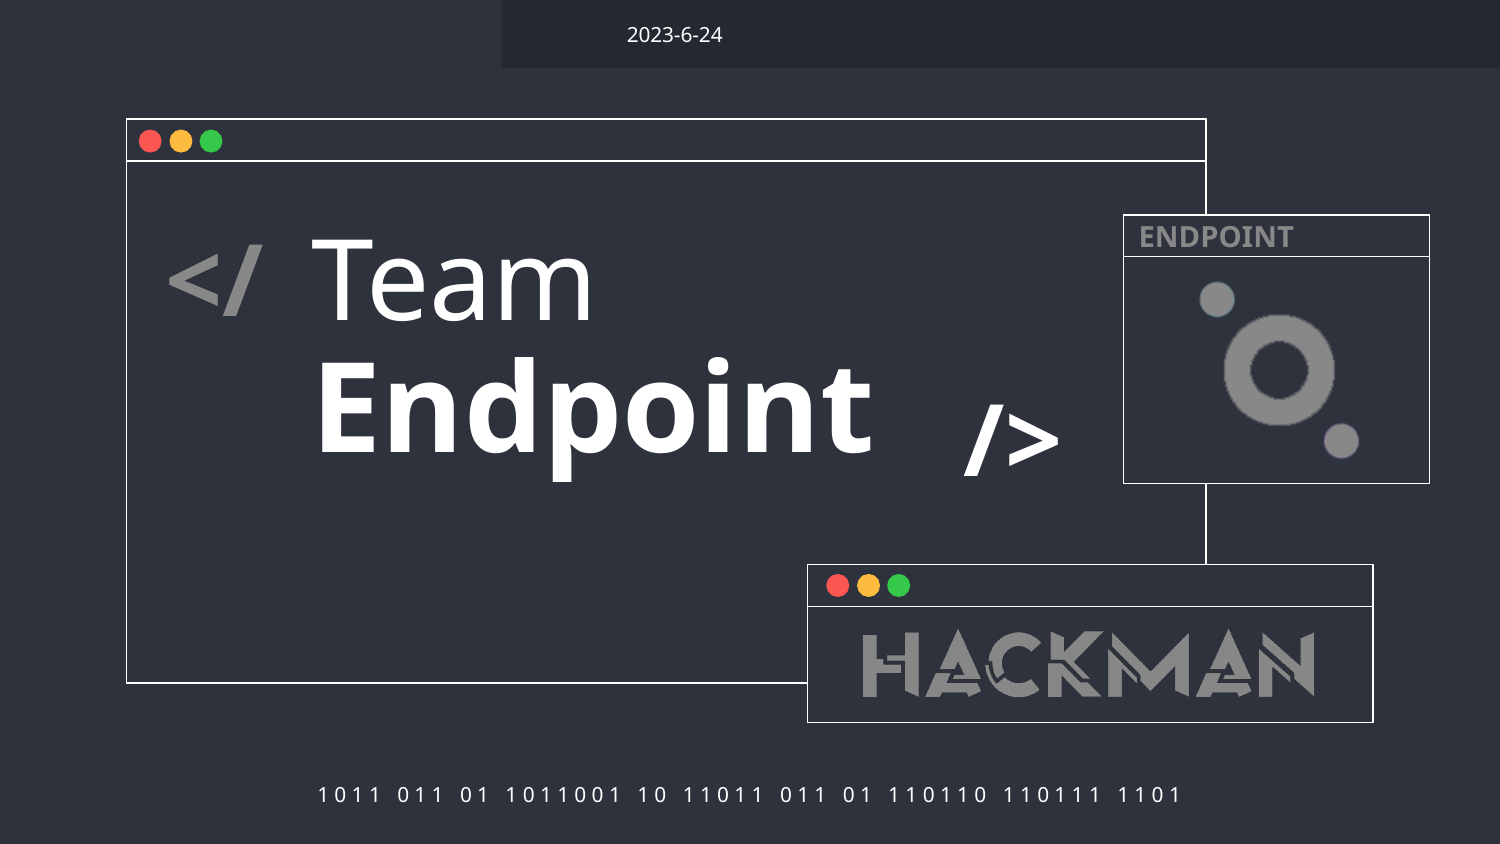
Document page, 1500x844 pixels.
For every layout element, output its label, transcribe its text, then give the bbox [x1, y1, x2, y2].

picture [1187, 266, 1371, 469]
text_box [126, 118, 1207, 684]
text_box 2023-6-24 [611, 19, 940, 49]
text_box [140, 131, 221, 151]
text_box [828, 575, 909, 596]
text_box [807, 564, 1374, 723]
picture [858, 626, 1318, 698]
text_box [1123, 214, 1430, 484]
